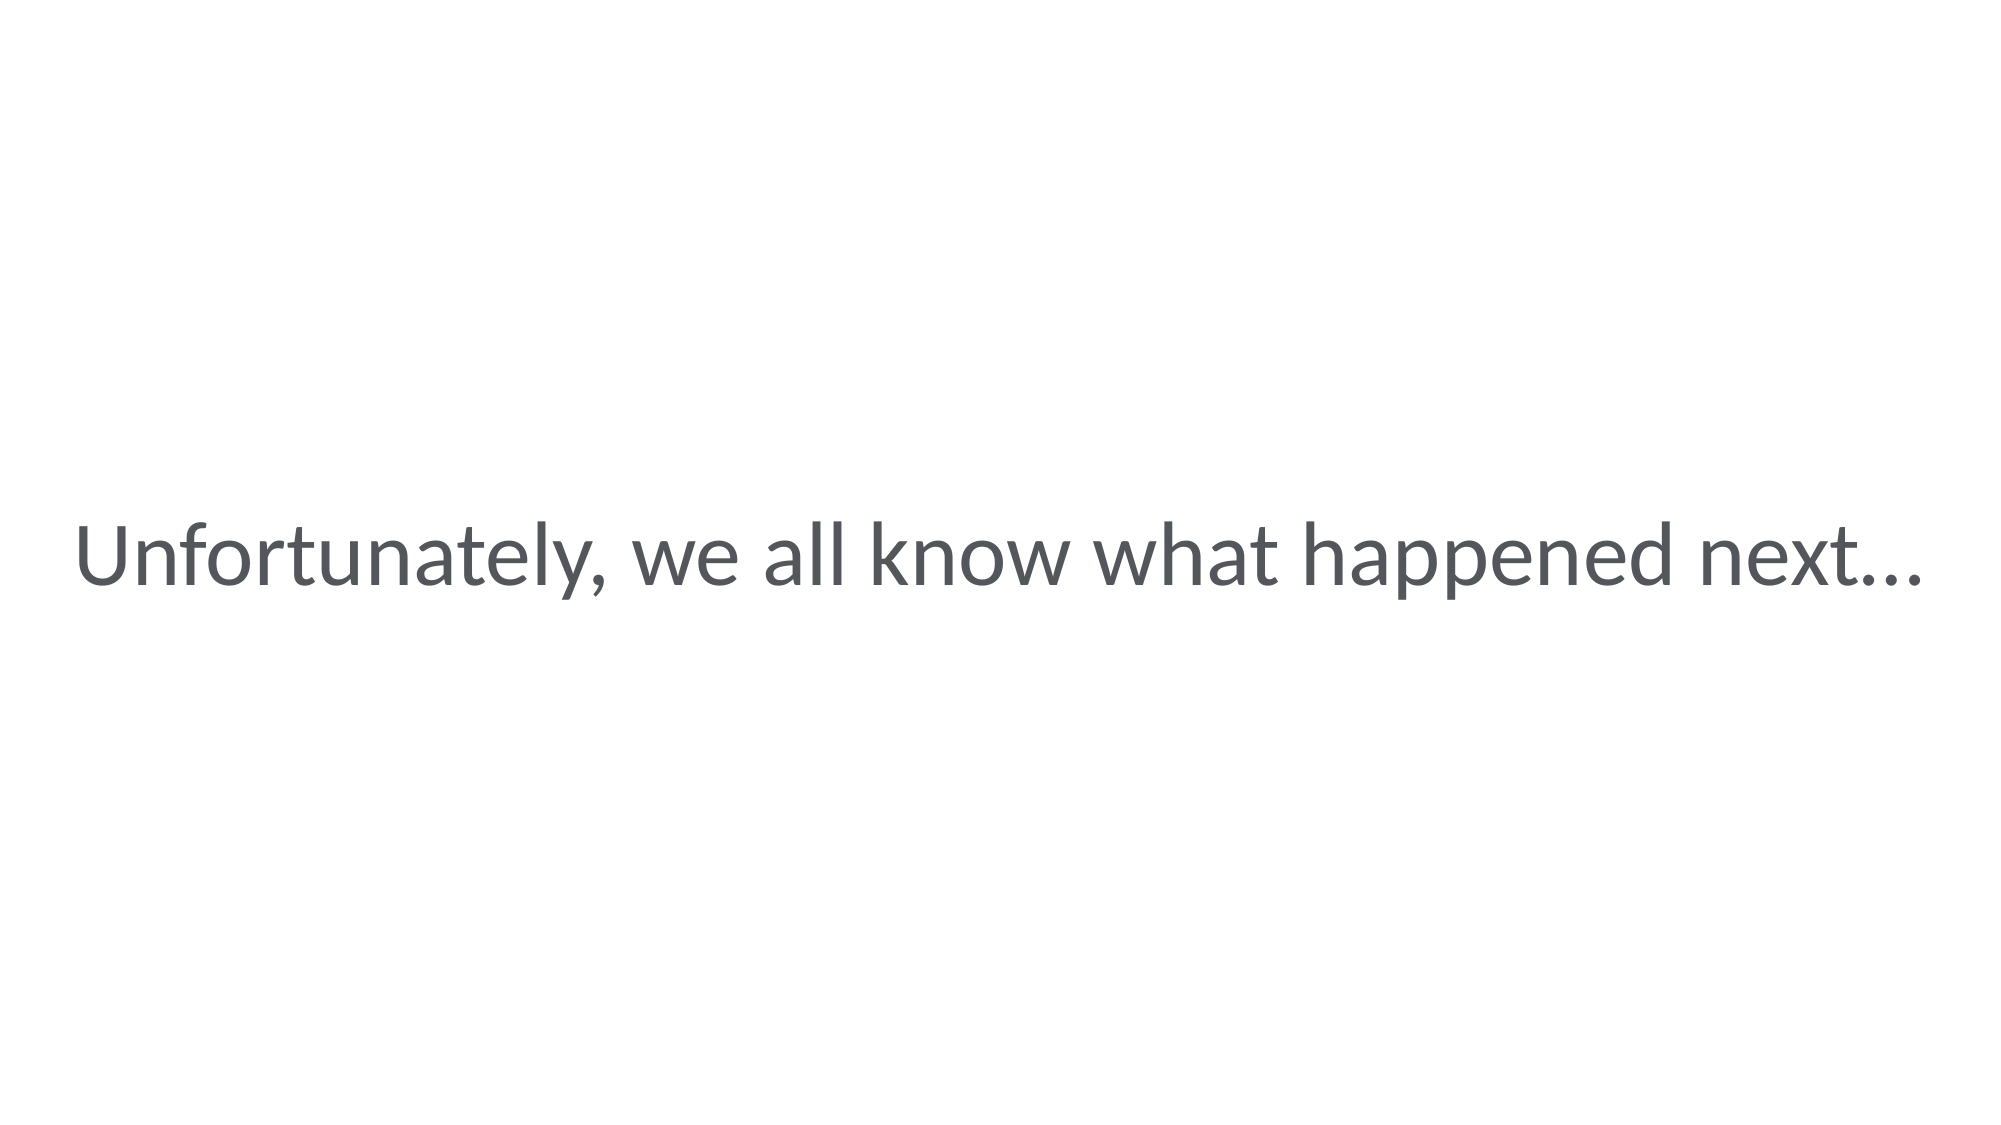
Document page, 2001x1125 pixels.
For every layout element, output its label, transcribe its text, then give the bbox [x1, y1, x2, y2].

text_box Unfortunately, we all know what happened next… [58, 486, 1942, 612]
